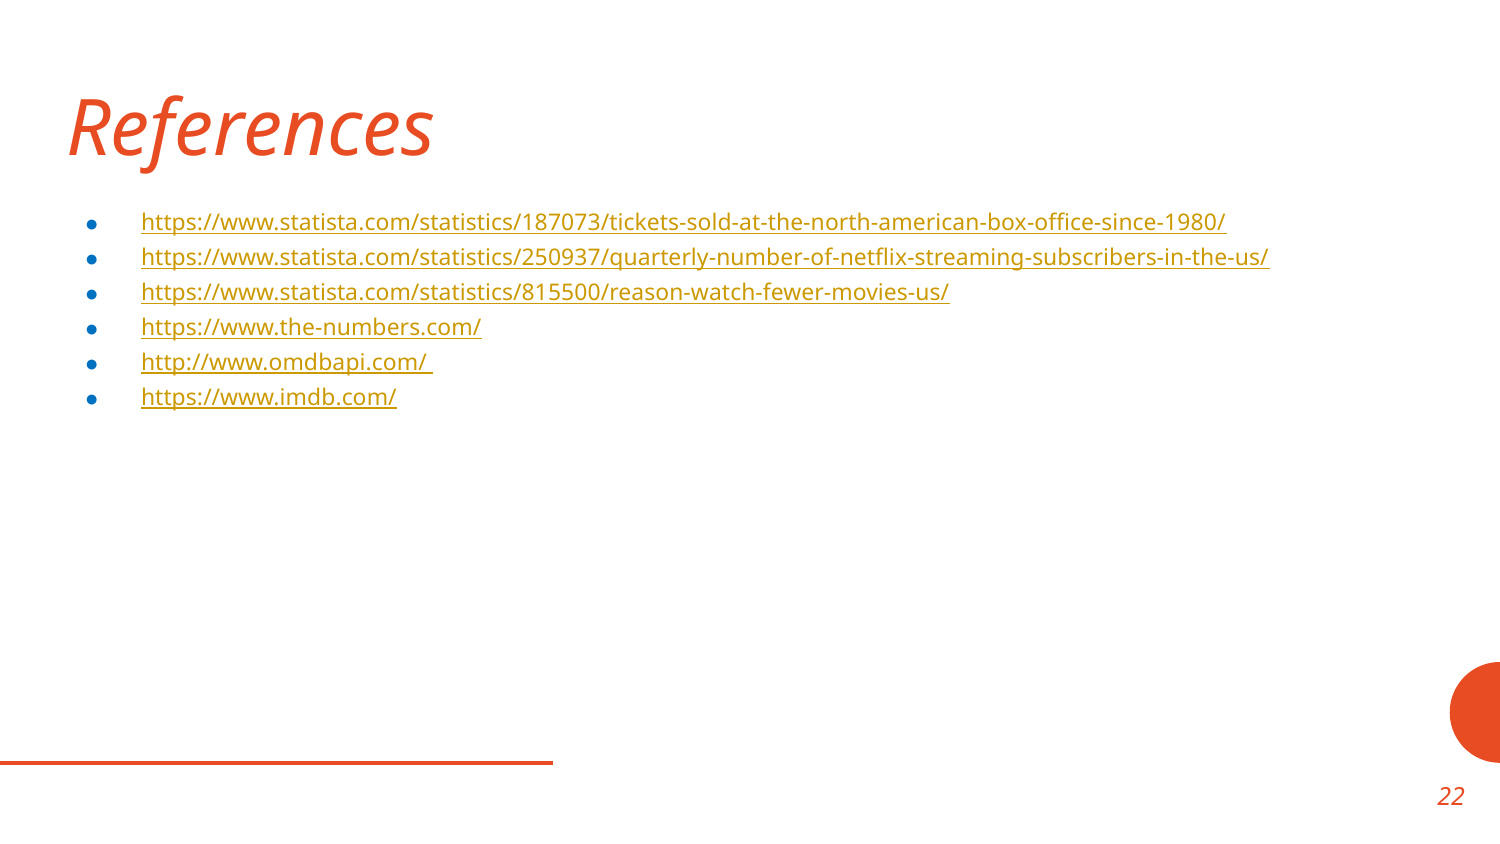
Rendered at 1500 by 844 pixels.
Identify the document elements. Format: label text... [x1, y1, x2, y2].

list https://www.statista.com/statistics/187073/tickets-sold-at-the-north-american-box-office-since-1980/ https://www.statista.com/statistics/250937/quarterly-number-of-netflix-streaming-subscribers-in-the-us/ https://www.statista.com/statistics/815500/reason-watch-fewer-movies-us/ https://www.the-numbers.com/ http://www.omdbapi.com/ https://www.imdb.com/ [51, 189, 1449, 750]
title References [51, 72, 1449, 167]
slide_number 22 [1389, 764, 1480, 830]
